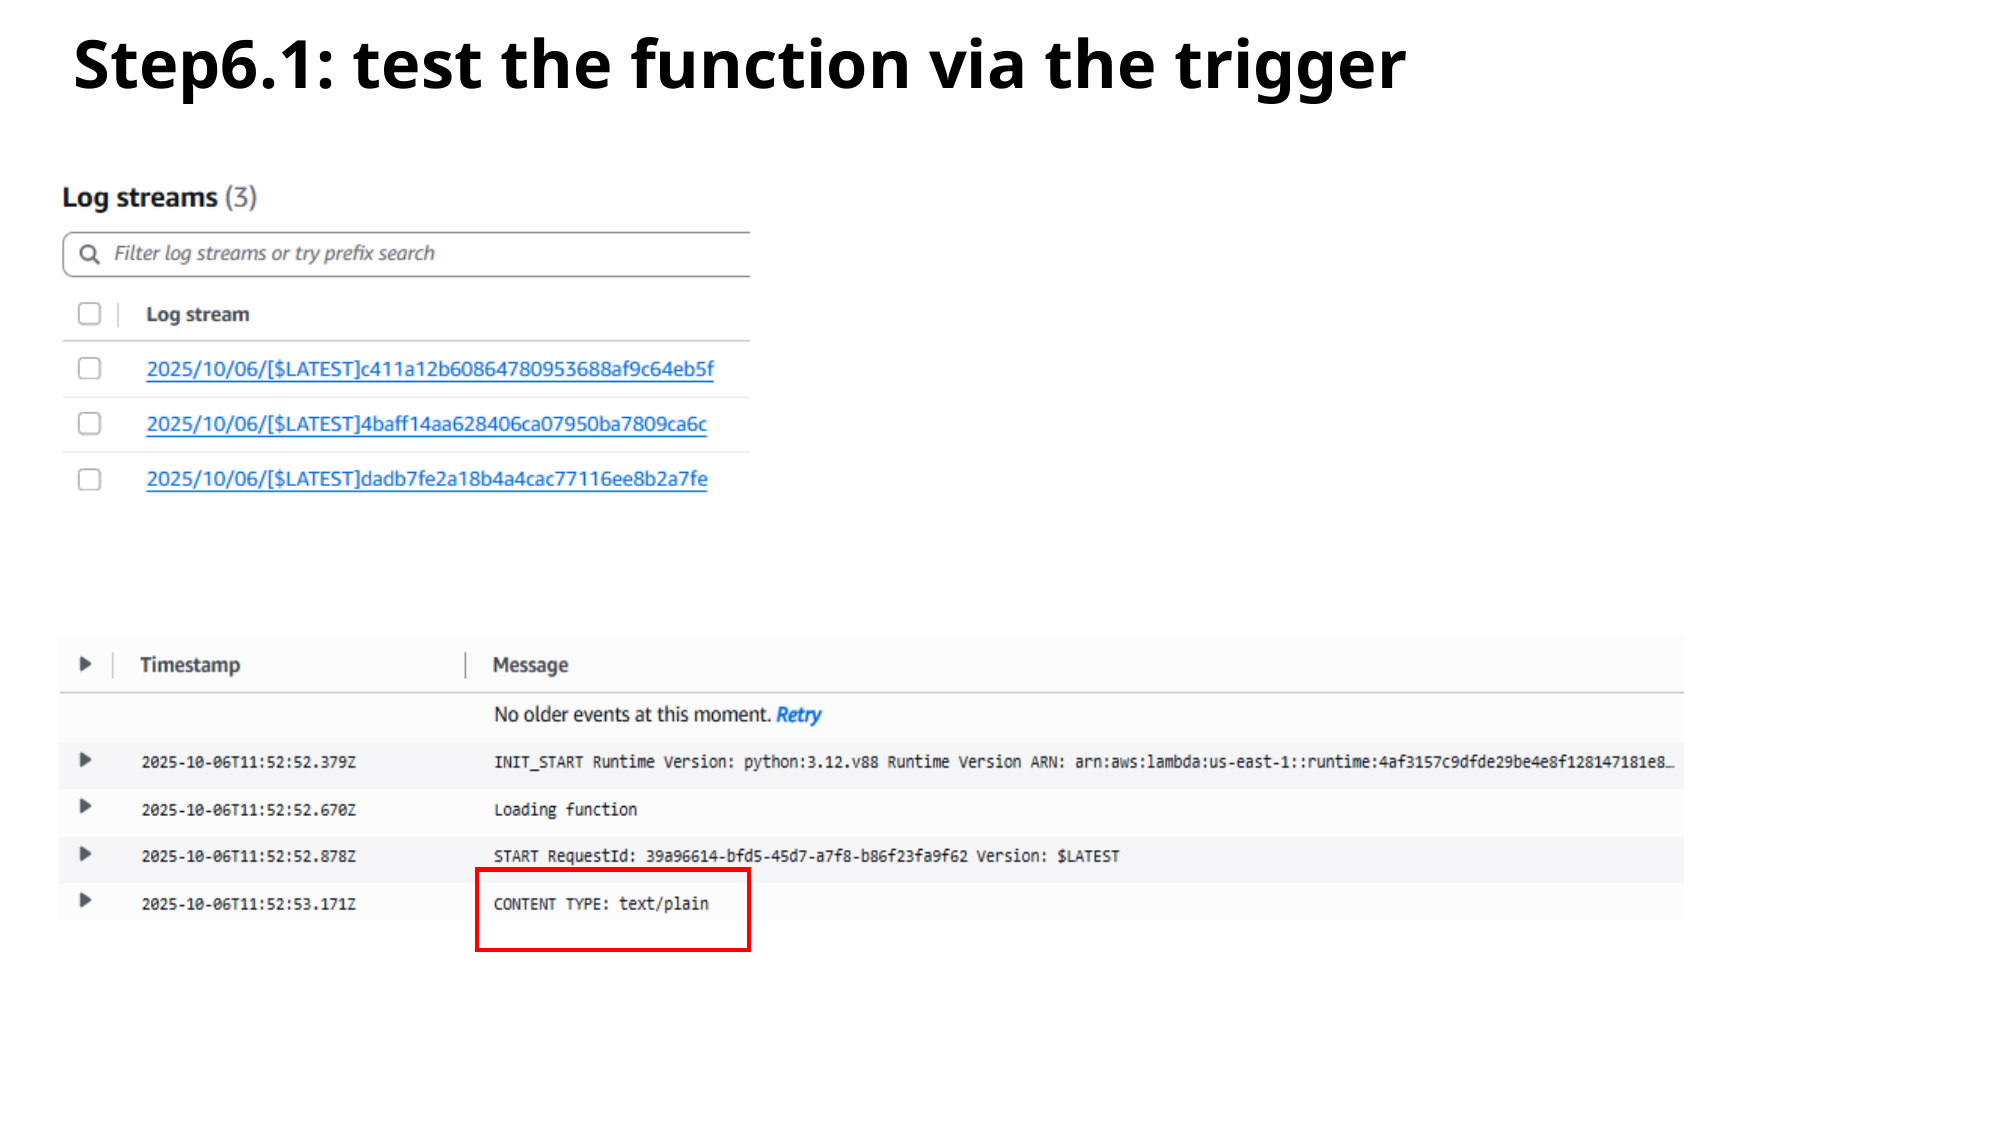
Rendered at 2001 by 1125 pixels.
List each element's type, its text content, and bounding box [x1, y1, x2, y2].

title Step6.1: test the function via the trigger [58, 0, 1719, 135]
picture [58, 636, 1684, 920]
picture [58, 174, 750, 508]
text_box [476, 920, 750, 951]
